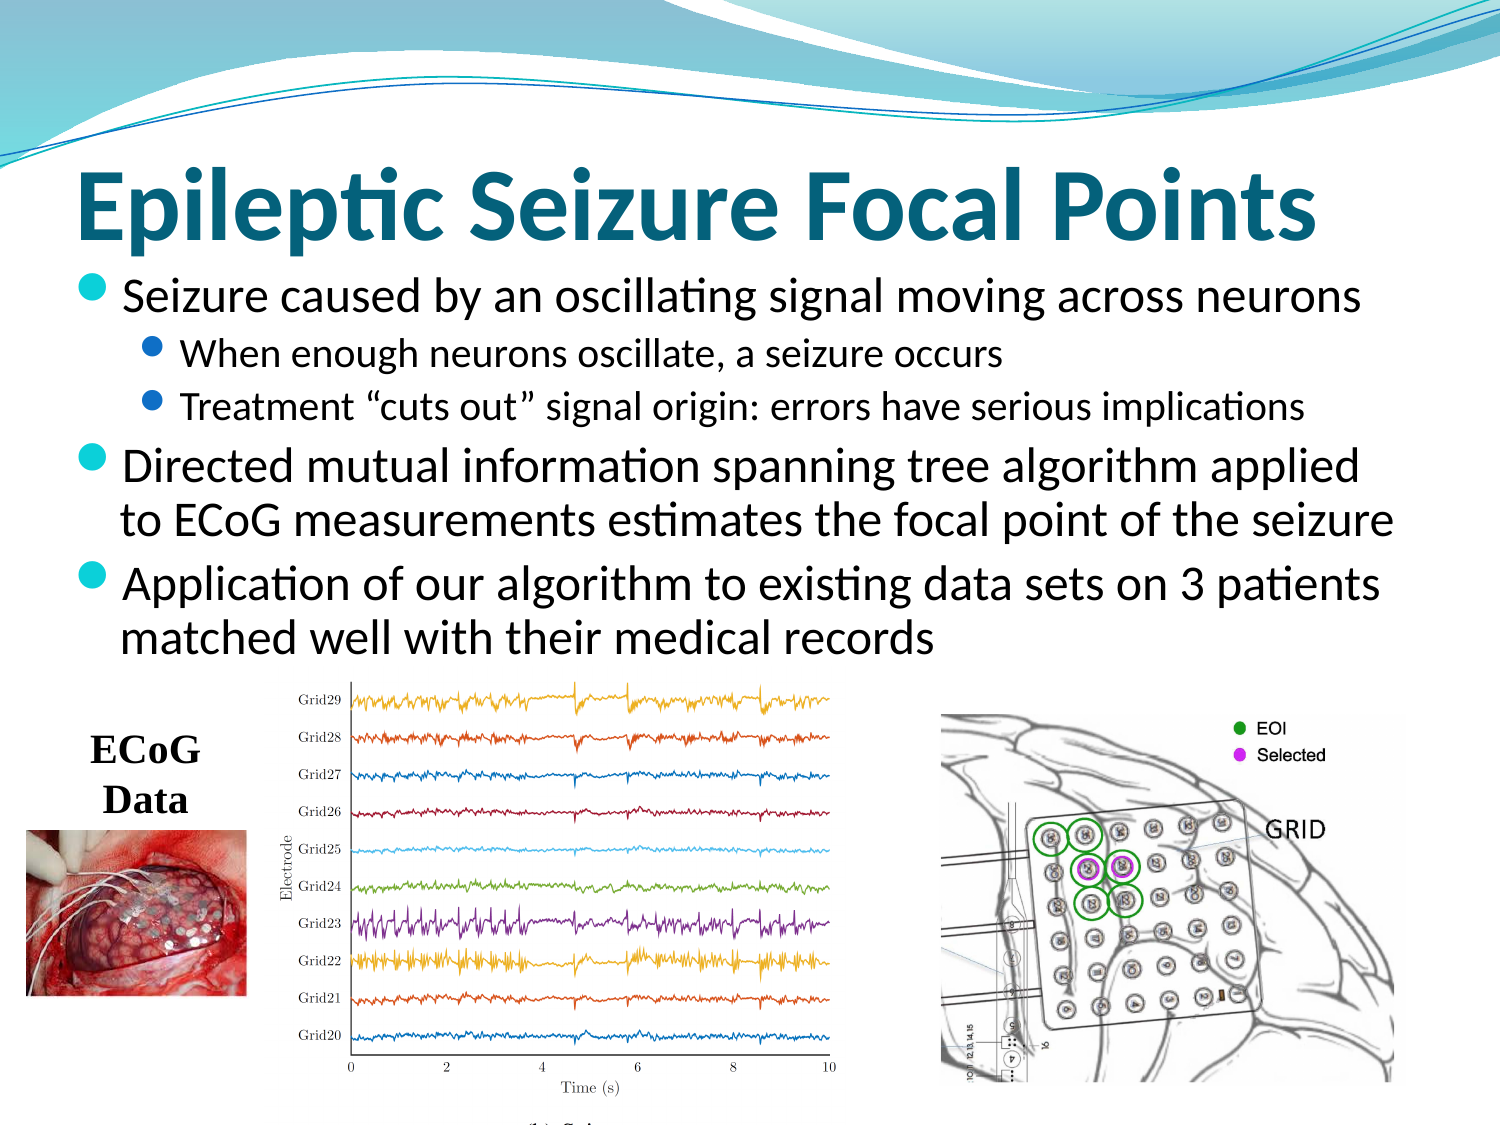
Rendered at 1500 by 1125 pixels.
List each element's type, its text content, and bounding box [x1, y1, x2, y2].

picture [939, 714, 1407, 1086]
list Seizure caused by an oscillating signal moving across neurons When enough neurons oscillate, a seizure occurs Treatment “cuts out” signal origin: errors have serious implications Directed mutual information spanning tree algorithm applied to ECoG measurements estimates the focal point of the seizure Application of our algorithm to existing data sets on 3 patients matched well with their medical records [59, 261, 1425, 982]
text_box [25, 666, 846, 1125]
title Epileptic Seizure Focal Points [75, 115, 1425, 261]
